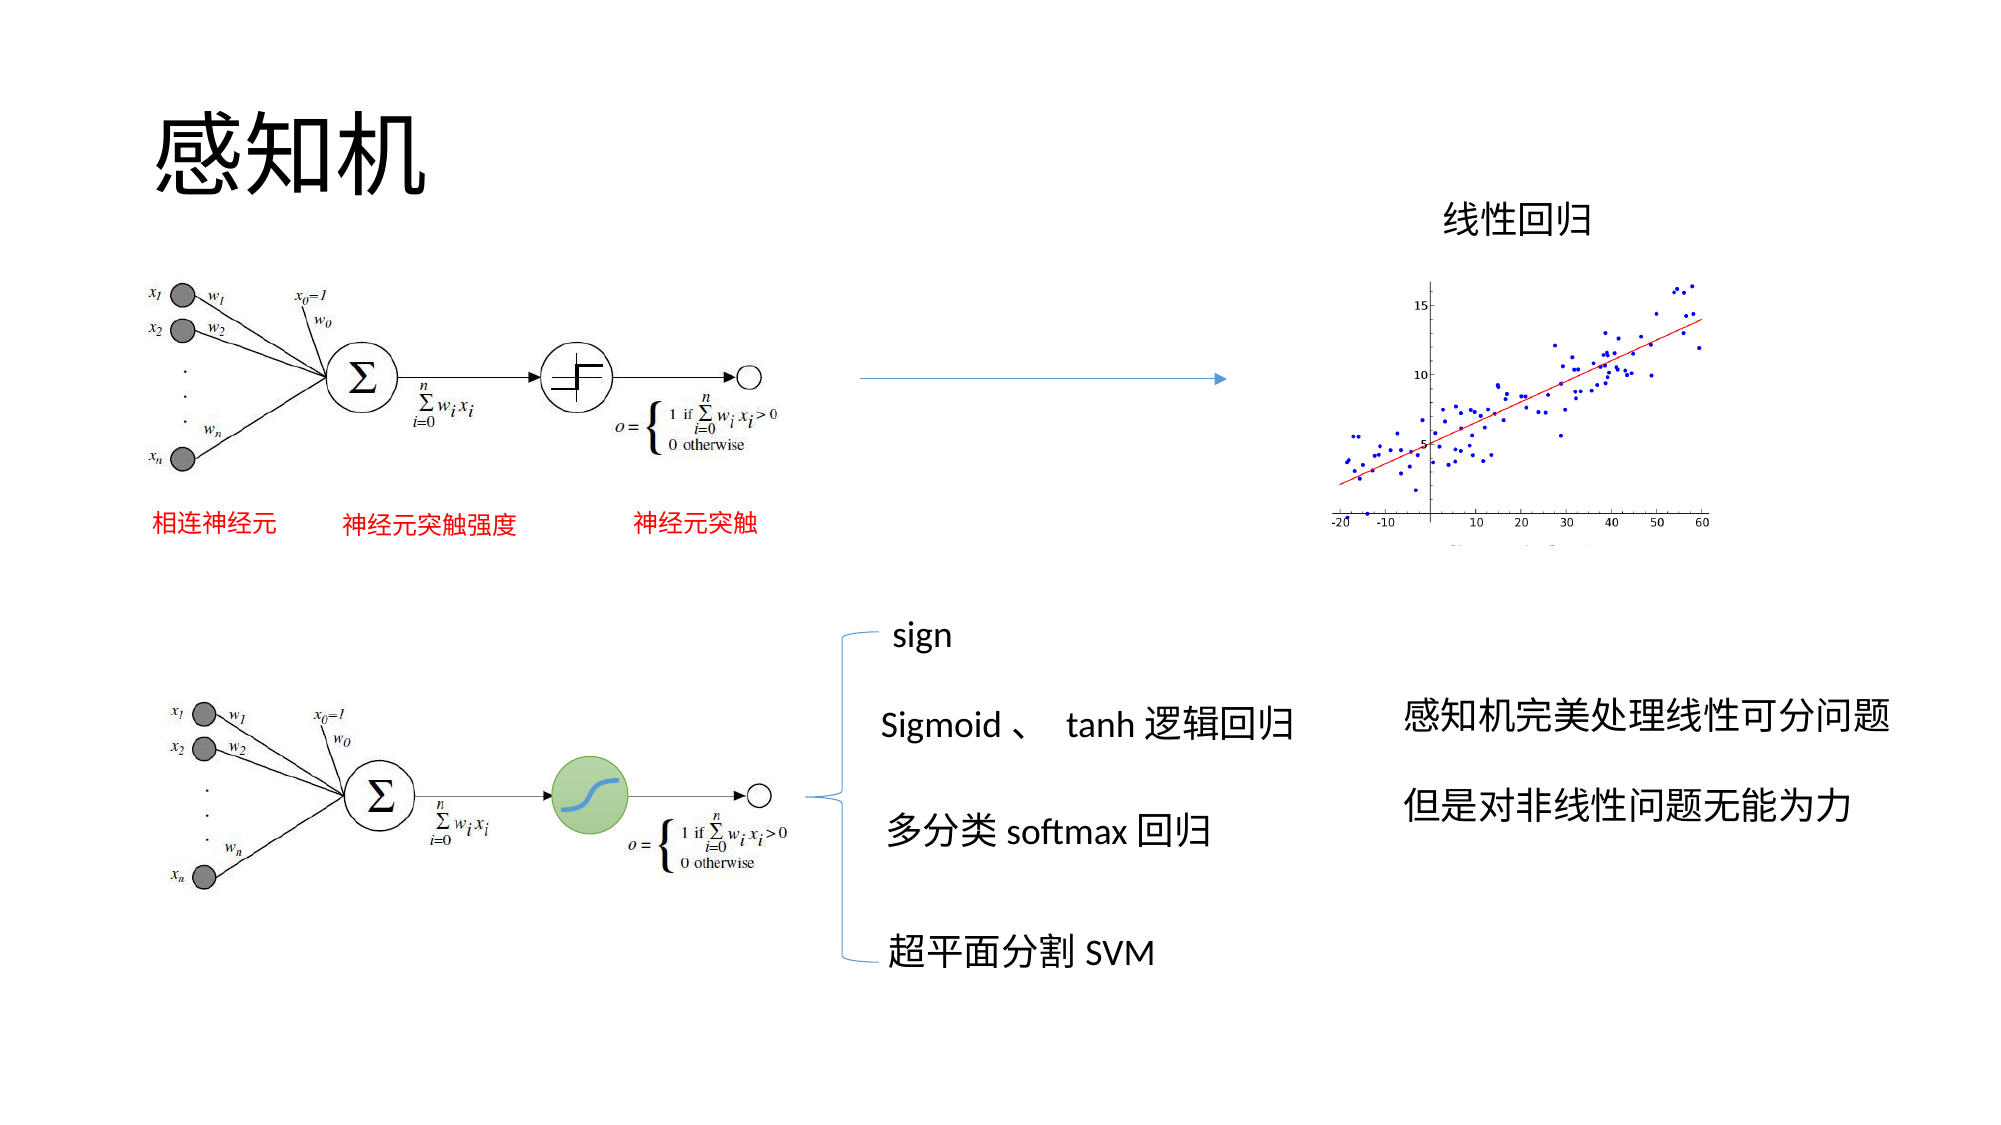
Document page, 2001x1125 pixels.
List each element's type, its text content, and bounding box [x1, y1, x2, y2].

title 感知机 [137, 59, 1863, 259]
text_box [805, 602, 1299, 981]
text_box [114, 275, 797, 548]
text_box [137, 694, 805, 900]
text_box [1262, 188, 1774, 547]
text_box 感知机完美处理线性可分问题 但是对非线性问题无能为力 [1388, 684, 1910, 835]
